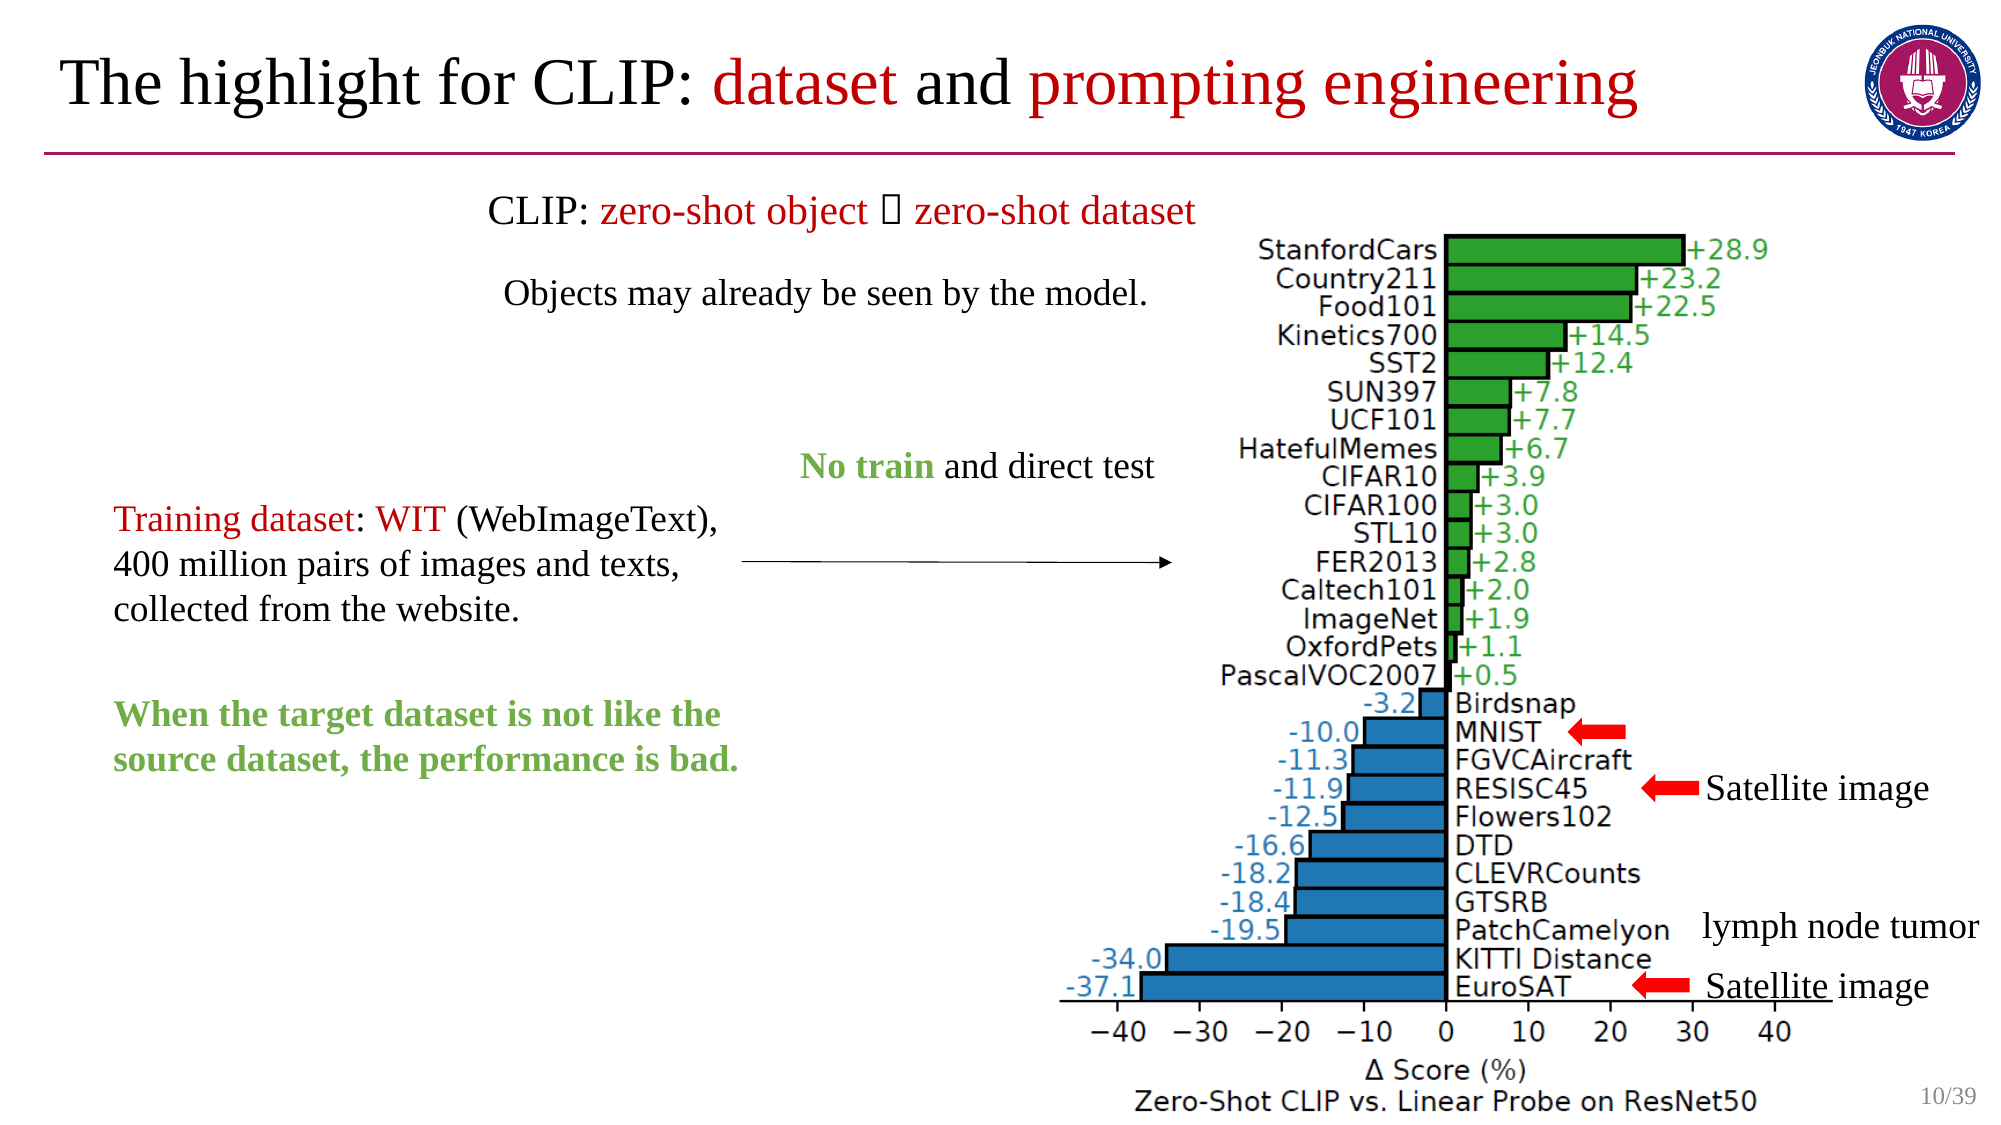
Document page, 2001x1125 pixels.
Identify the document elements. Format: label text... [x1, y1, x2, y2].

text_box Training dataset: WIT (WebImageText), 400 million pairs of images and texts, collected from the website. [98, 486, 742, 637]
text_box CLIP: zero-shot object  zero-shot dataset [0, 175, 1800, 240]
picture [1863, 23, 1982, 142]
slide_number 10 [1897, 1065, 2000, 1125]
text_box Satellite image [1841, 755, 1946, 816]
text_box Satellite image [1841, 953, 1946, 1014]
text_box Objects may already be seen by the model. [488, 260, 1055, 320]
title The highlight for CLIP: dataset and prompting engineering [44, 30, 1841, 136]
text_box When the target dataset is not like the source dataset, the performance is bad. [98, 681, 775, 787]
picture [1055, 231, 1841, 1125]
text_box lymph node tumor [1841, 893, 1995, 953]
text_box No train and direct test [785, 433, 1055, 494]
